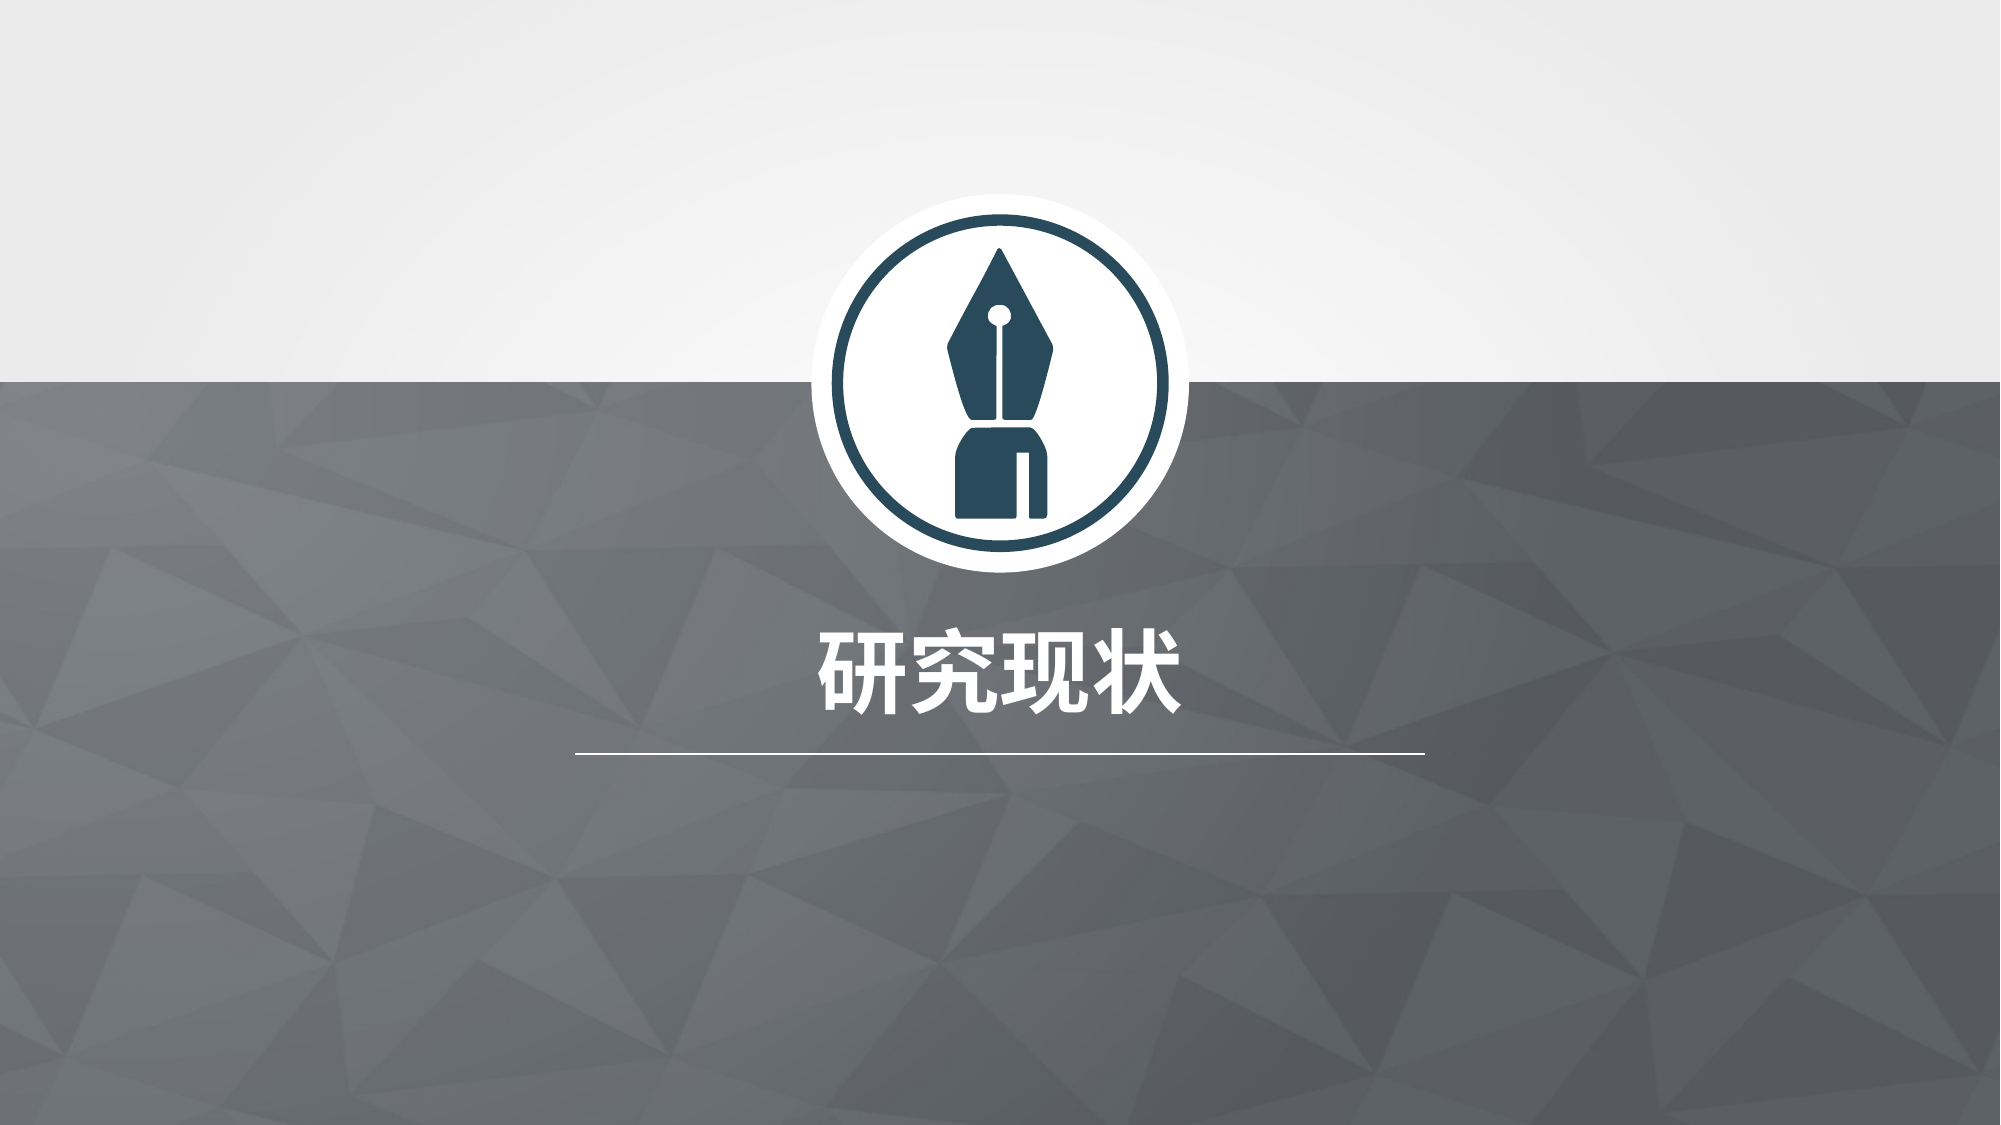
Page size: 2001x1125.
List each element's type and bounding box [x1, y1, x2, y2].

picture [0, 0, 2001, 1125]
text_box [811, 193, 1190, 573]
